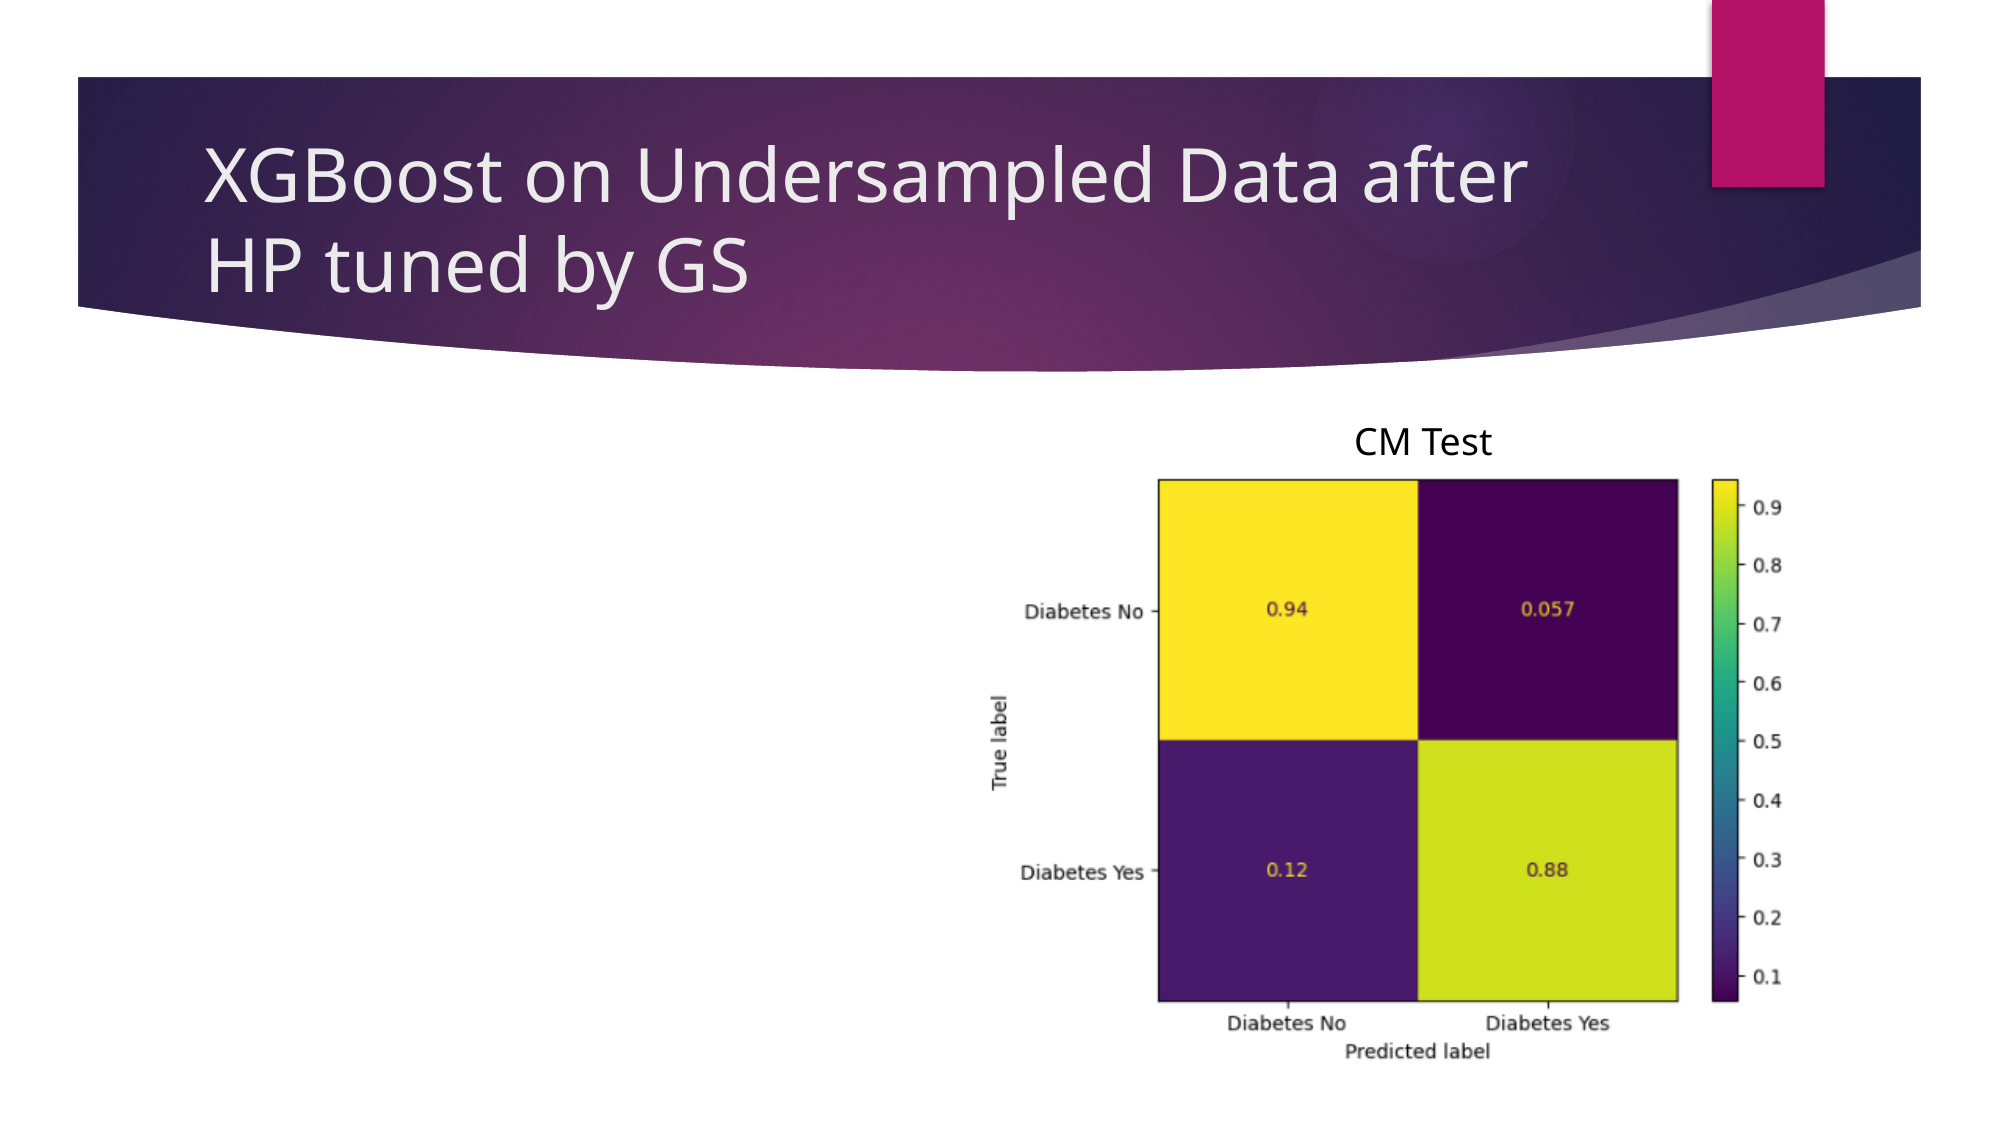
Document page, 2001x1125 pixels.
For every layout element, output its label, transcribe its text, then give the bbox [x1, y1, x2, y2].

text_box CM Test [1339, 410, 1518, 468]
title XGBoost on Undersampled Data after HP tuned by GS [189, 159, 1627, 276]
picture [983, 470, 1792, 1071]
